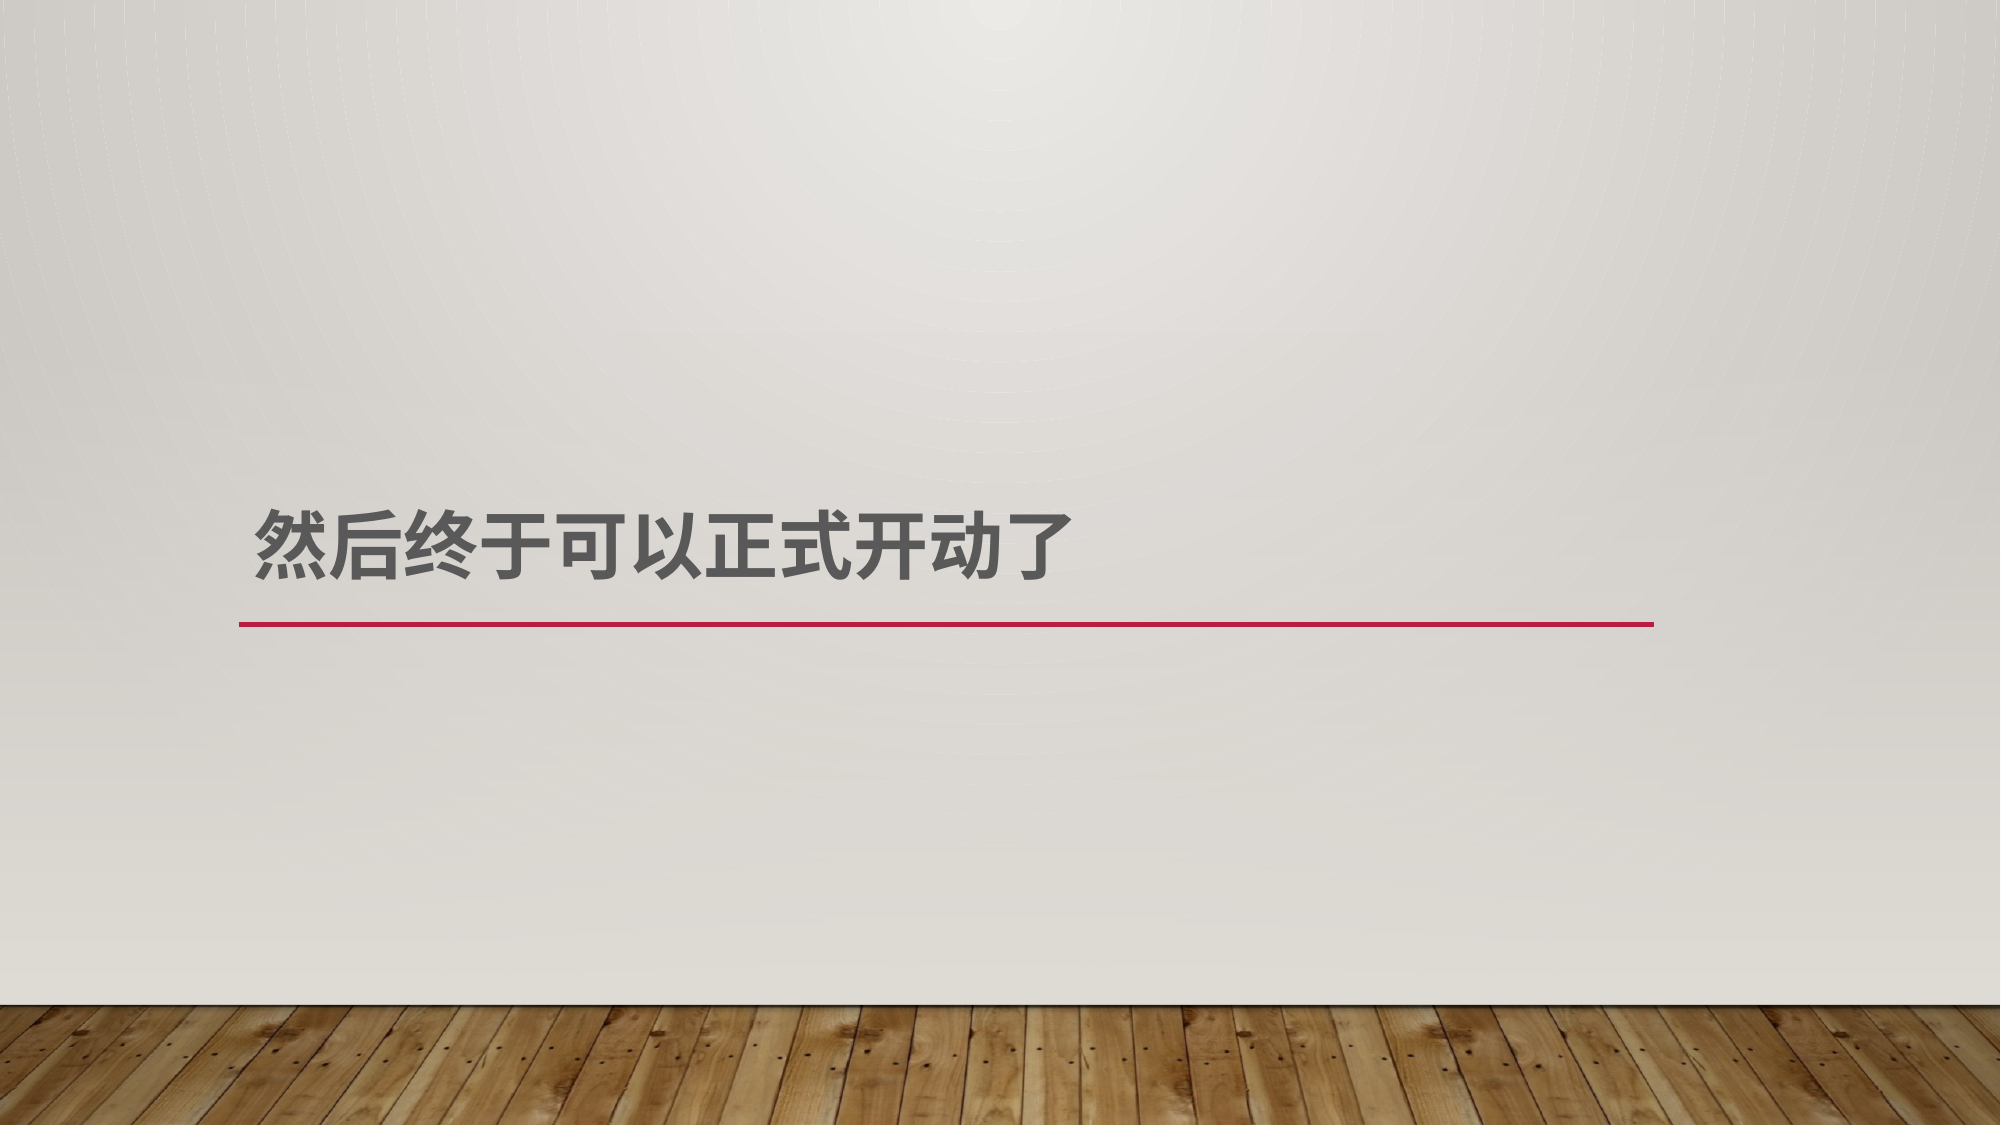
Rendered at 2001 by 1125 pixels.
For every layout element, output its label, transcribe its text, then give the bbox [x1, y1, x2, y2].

picture [0, 1005, 2000, 1125]
title 然后终于可以正式开动了 [238, 288, 1657, 598]
